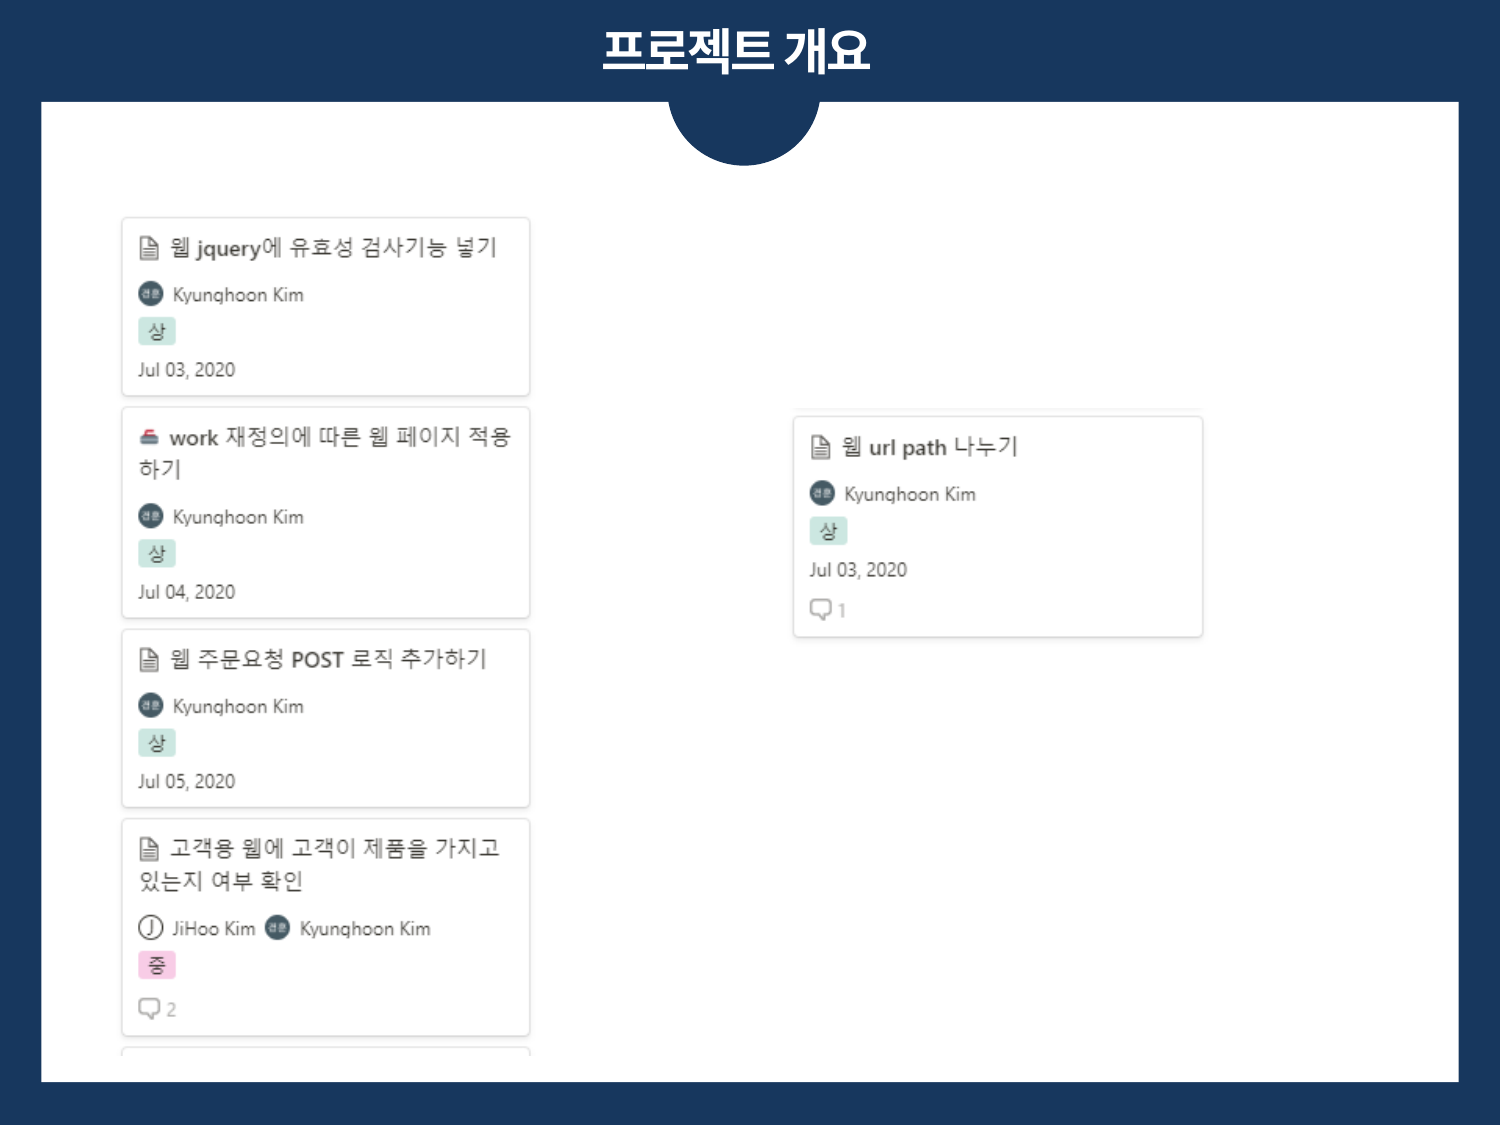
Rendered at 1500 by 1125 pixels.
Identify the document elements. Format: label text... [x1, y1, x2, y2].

text_box [39, 100, 1461, 1084]
text_box 프로젝트 개요 [586, 13, 888, 88]
picture [785, 408, 1240, 662]
text_box [665, 88, 823, 168]
picture [111, 203, 546, 1056]
